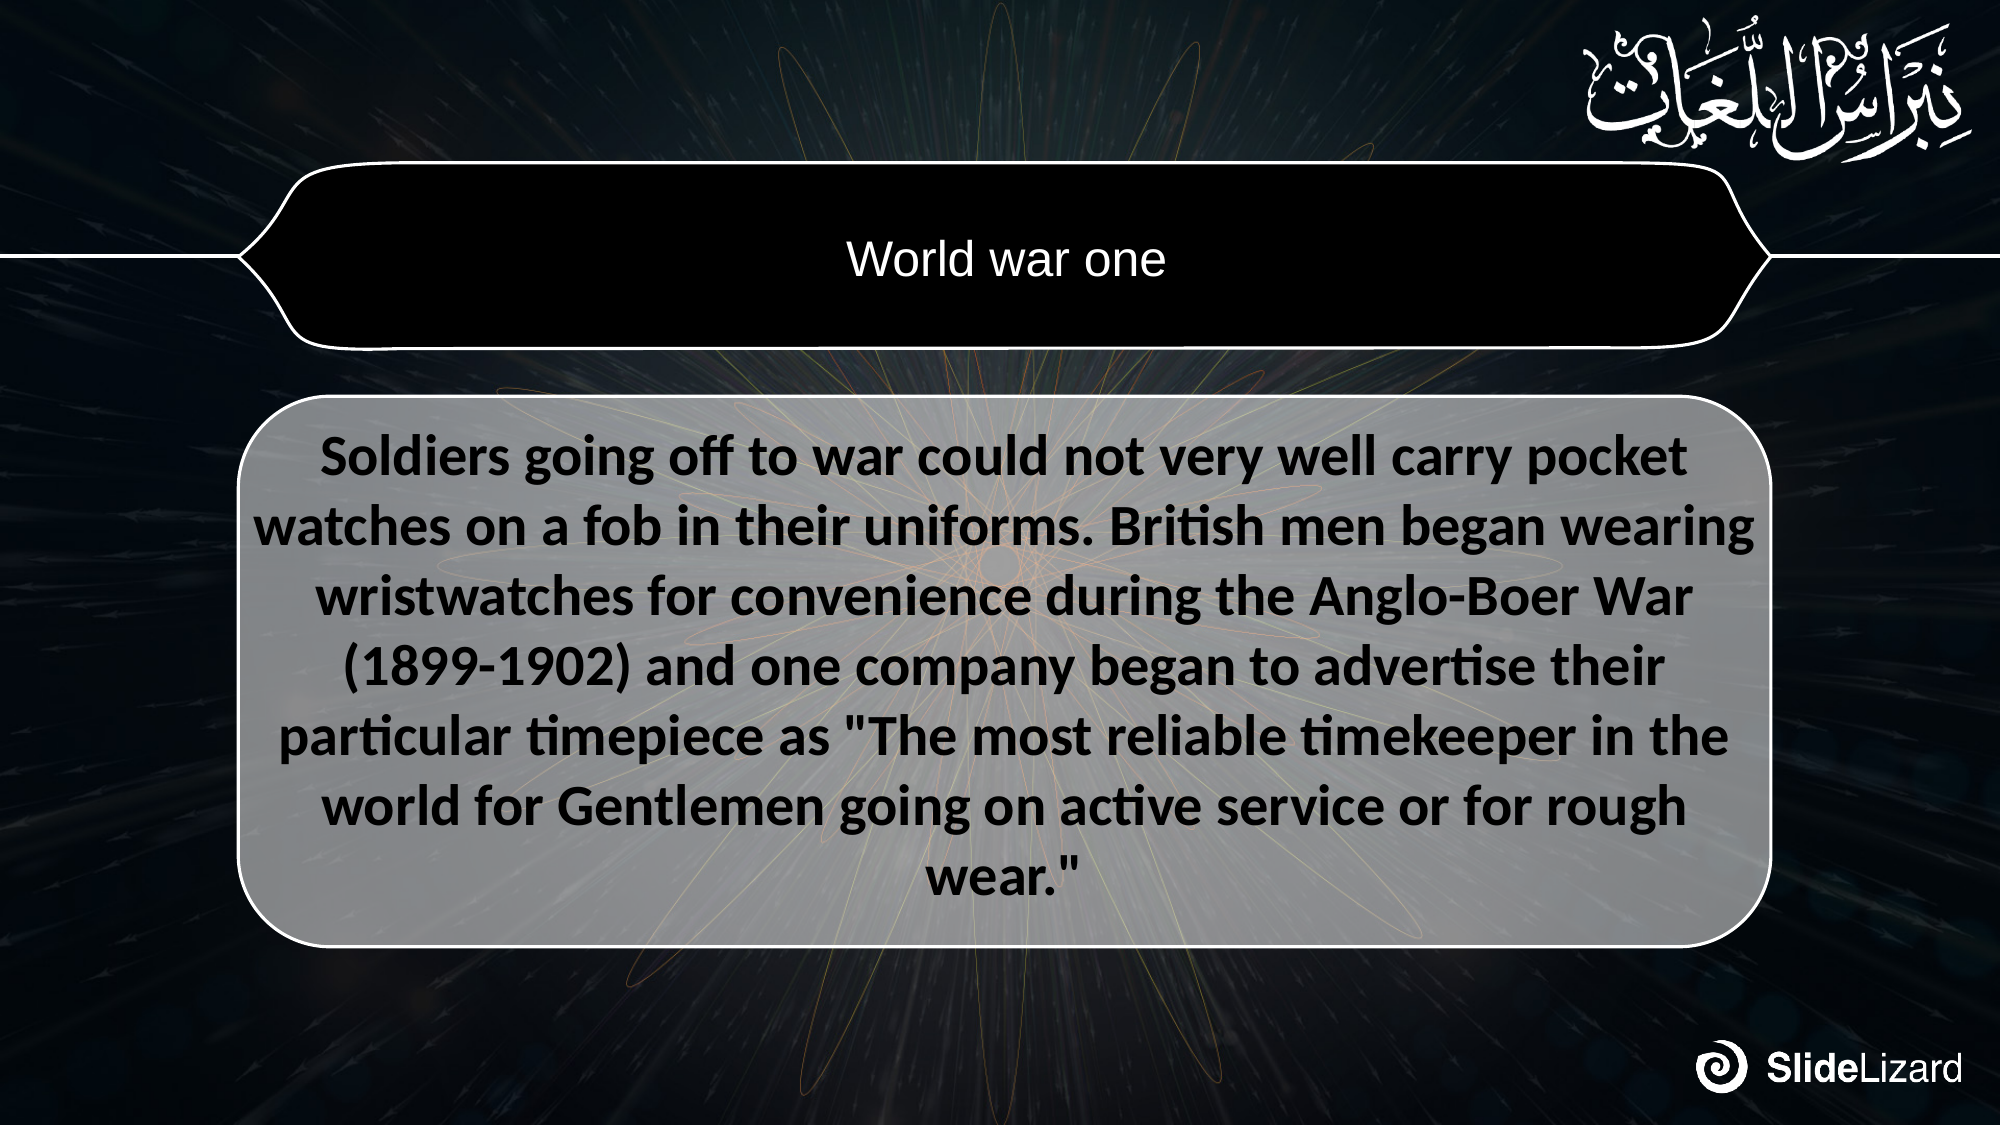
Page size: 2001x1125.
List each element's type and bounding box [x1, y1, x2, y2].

picture [0, 350, 2000, 1125]
text_box [0, 162, 2000, 350]
picture [0, 0, 2000, 163]
